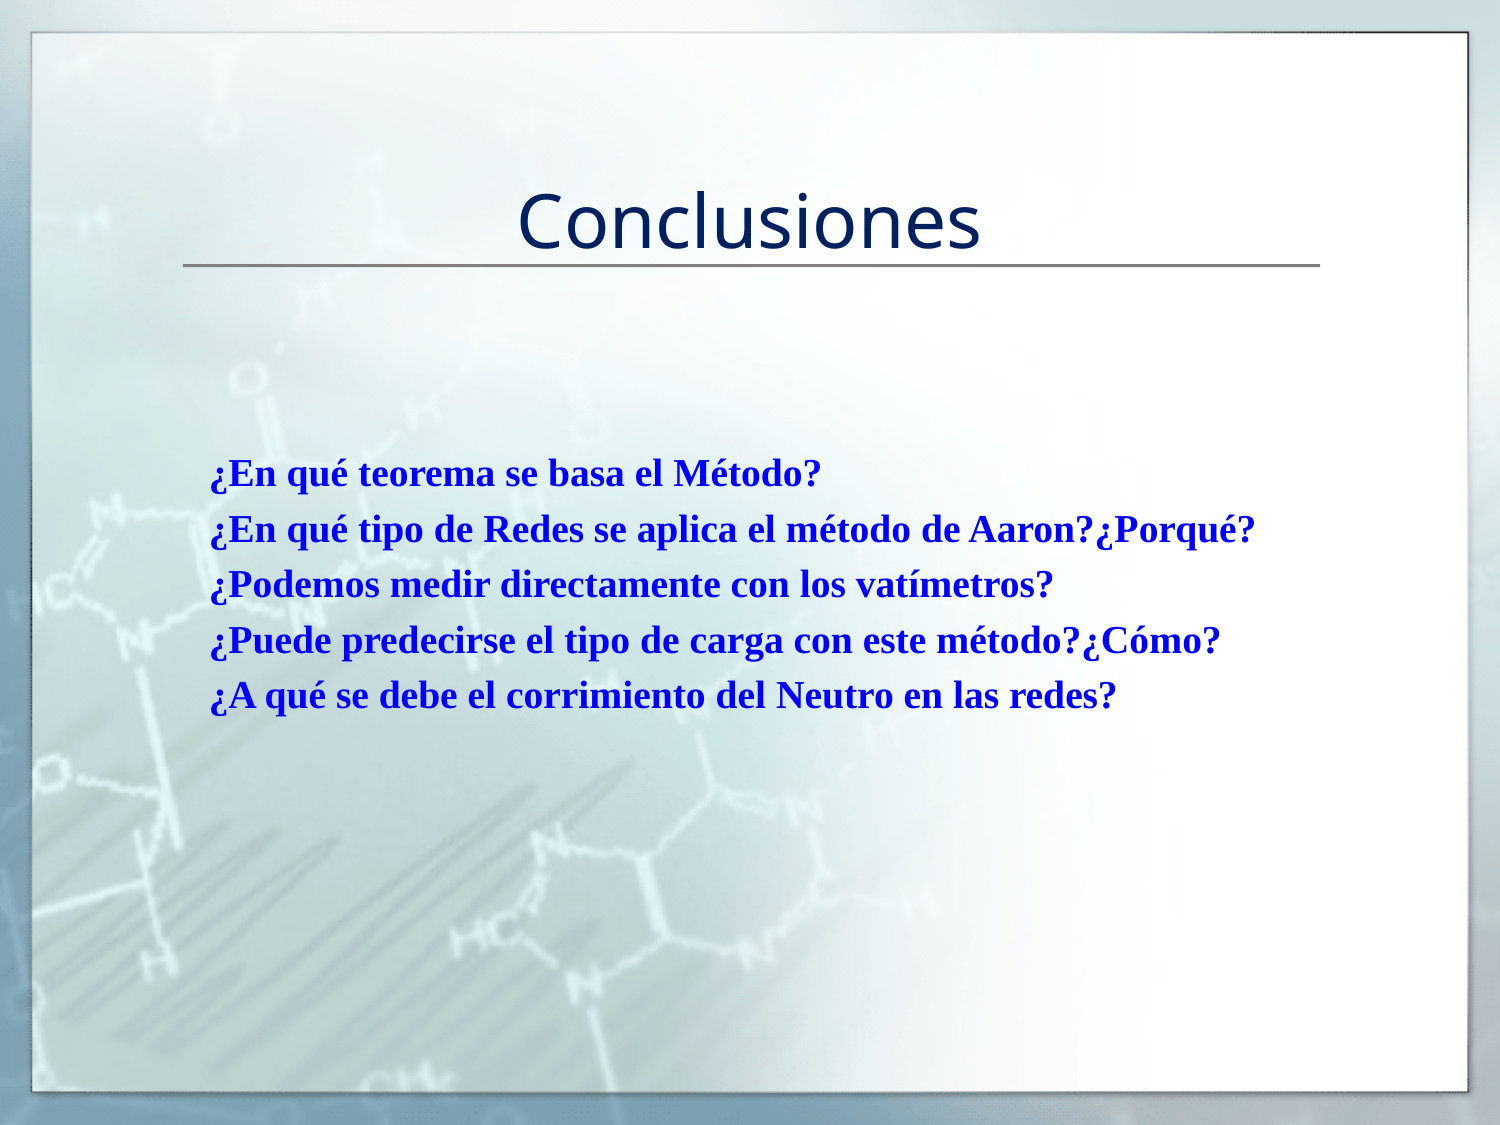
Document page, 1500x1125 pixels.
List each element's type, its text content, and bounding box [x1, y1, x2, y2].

title Conclusiones [0, 143, 1500, 294]
list ¿En qué teorema se basa el Método? ¿En qué tipo de Redes se aplica el método de Aaron?¿Porqué? ¿Podemos medir directamente con los vatímetros? ¿Puede predecirse el tipo de carga con este método?¿Cómo? ¿A qué se debe el corrimiento del Neutro en las redes? [174, 384, 1341, 787]
picture [0, 0, 1500, 143]
picture [0, 294, 1500, 1125]
